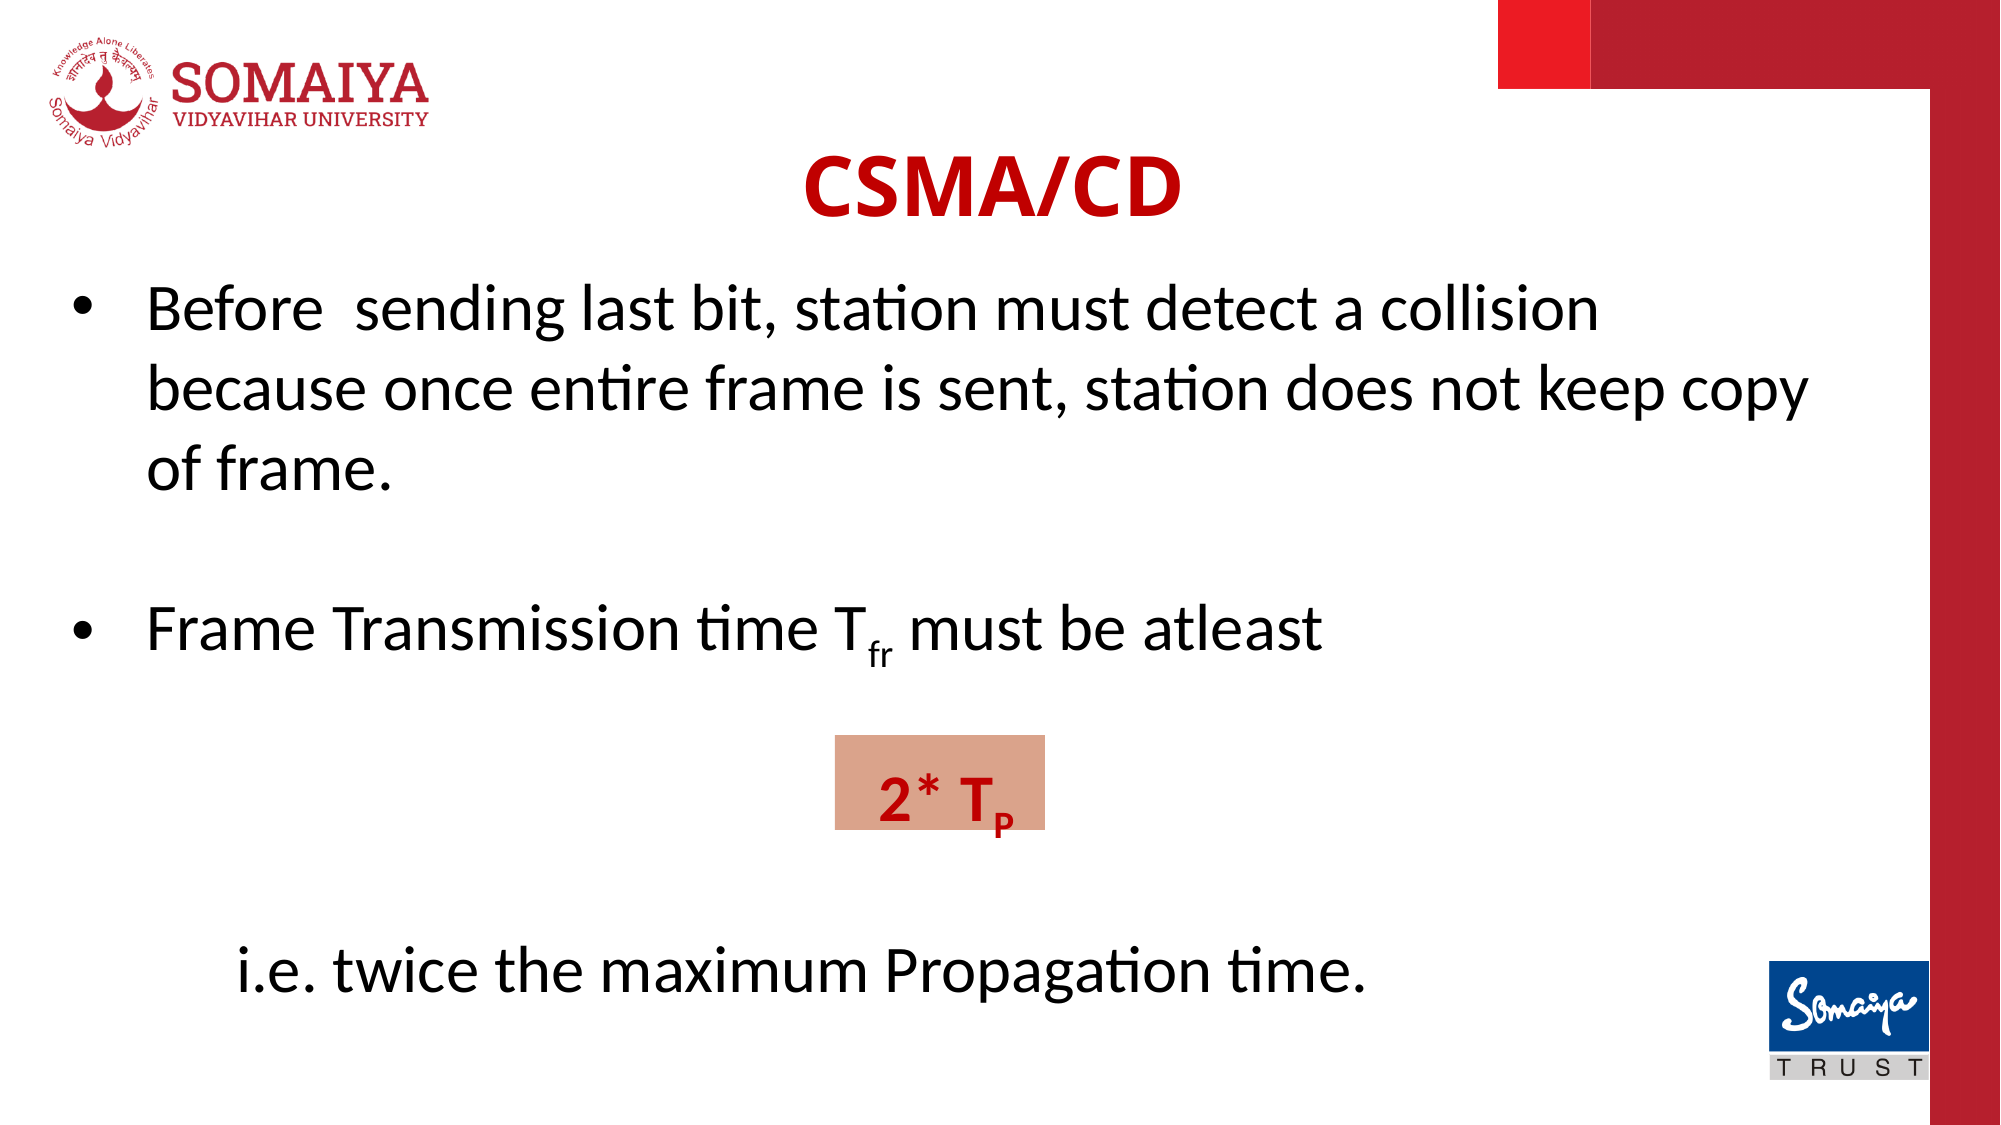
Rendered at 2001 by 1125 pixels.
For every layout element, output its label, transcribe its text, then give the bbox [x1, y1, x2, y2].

picture [14, 28, 463, 175]
text_box Before sending last bit, station must detect a collision because once entire frame is sent, station does not keep copy of frame. Frame Transmission time Tfr must be atleast 2* TP i.e. twice the maximum Propagation time. [56, 256, 1837, 1014]
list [1769, 961, 1929, 1080]
title CSMA/CD [375, 101, 1613, 256]
picture [1498, 0, 2000, 1125]
